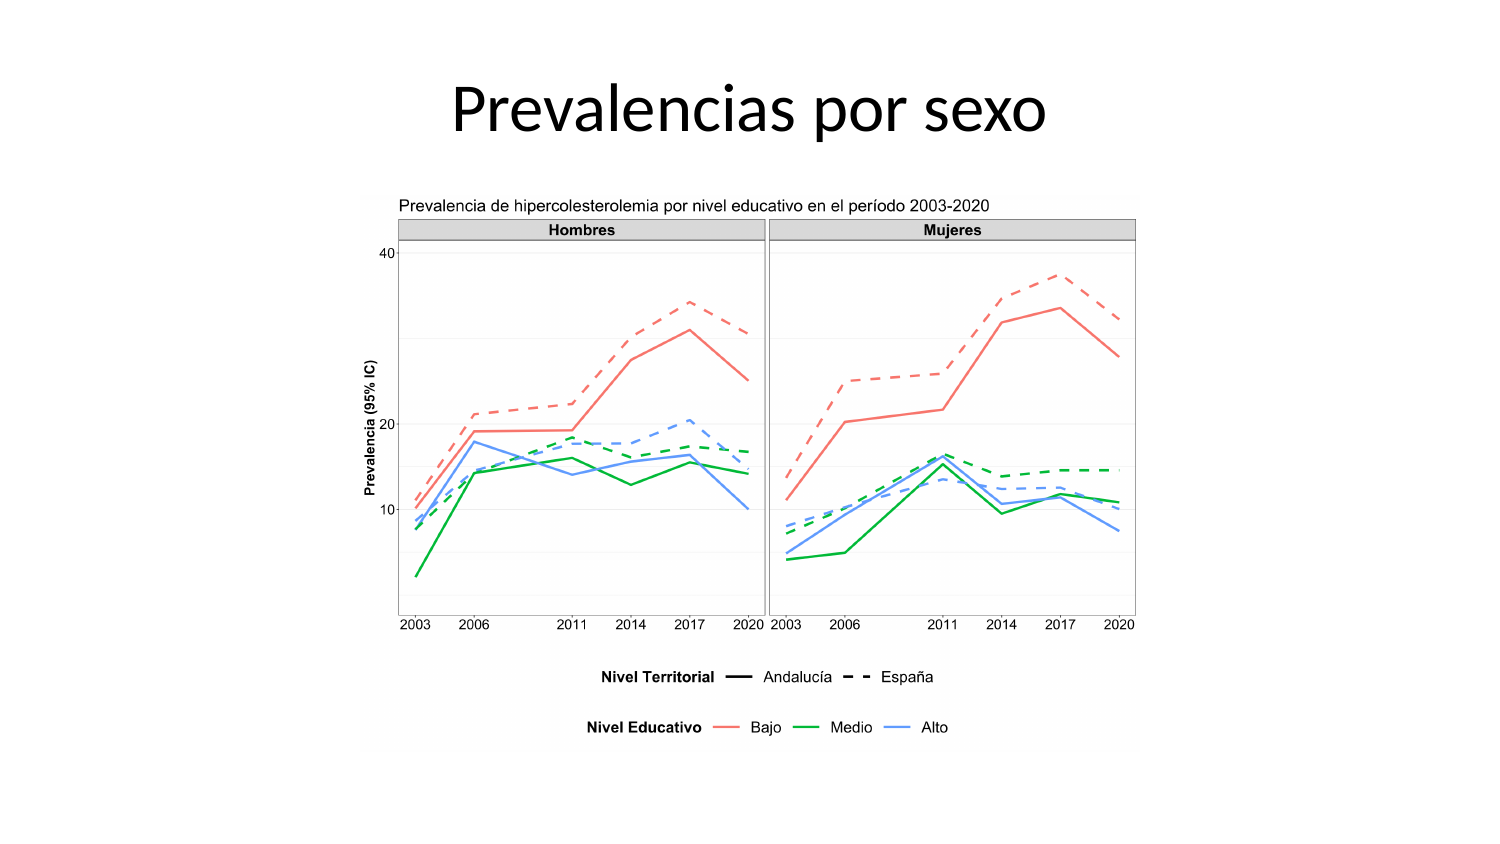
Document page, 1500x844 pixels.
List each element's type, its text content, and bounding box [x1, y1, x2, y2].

title Prevalencias por sexo [75, 33, 1425, 175]
picture [360, 195, 1140, 753]
